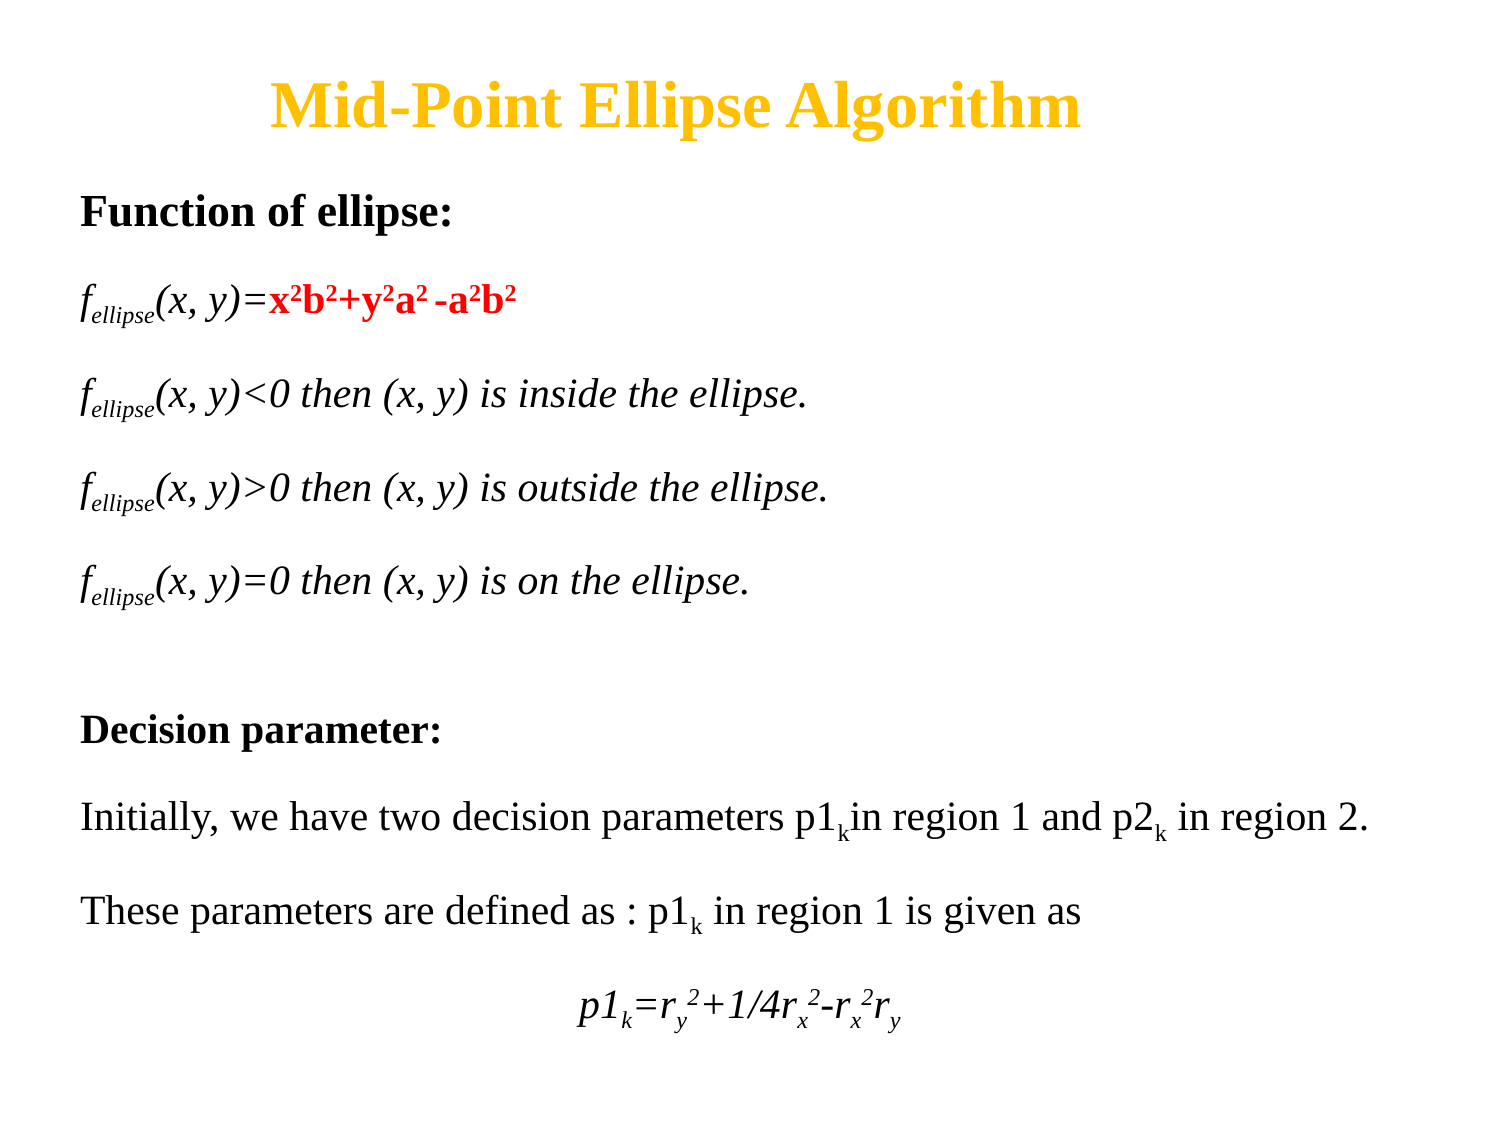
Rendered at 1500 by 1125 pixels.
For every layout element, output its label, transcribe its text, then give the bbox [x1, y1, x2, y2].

list Function of ellipse: fellipse(x, y)=x2b2+y2a2 -a2b2 fellipse(x, y)<0 then (x, y) is inside the ellipse. fellipse(x, y)>0 then (x, y) is outside the ellipse. fellipse(x, y)=0 then (x, y) is on the ellipse. Decision parameter: Initially, we have two decision parameters p1kin region 1 and p2k in region 2. These parameters are defined as : p1k in region 1 is given as p1k=ry2+1/4rx2-rx2ry [64, 172, 1415, 1047]
title Mid-Point Ellipse Algorithm [159, 45, 1211, 158]
